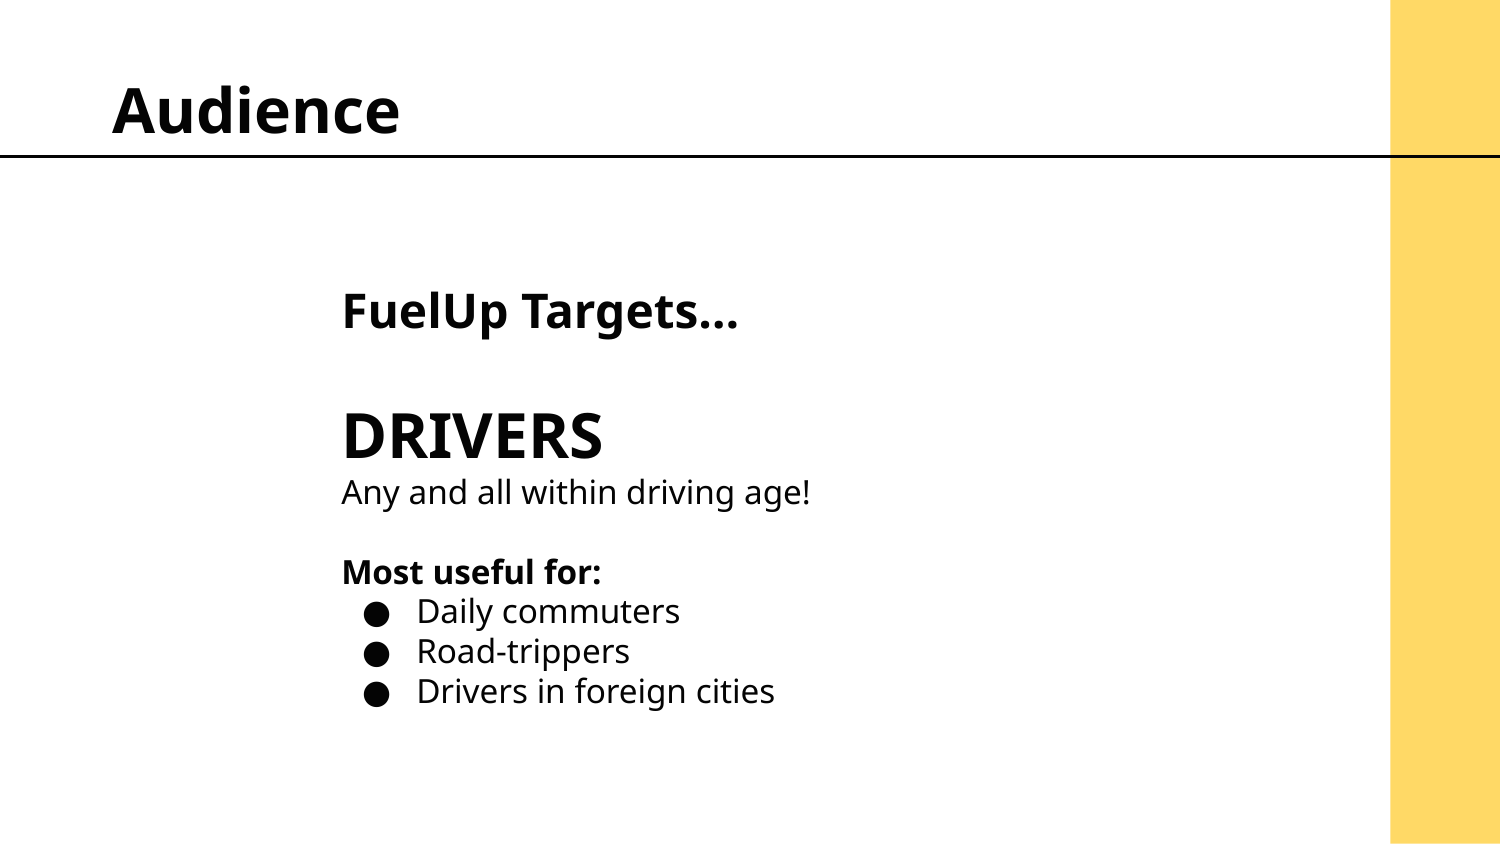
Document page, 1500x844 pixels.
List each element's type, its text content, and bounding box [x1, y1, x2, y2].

list FuelUp Targets… DRIVERS Any and all within driving age! Most useful for: Daily commuters Road-trippers Drivers in foreign cities [326, 266, 1174, 724]
title Audience [97, 55, 610, 167]
